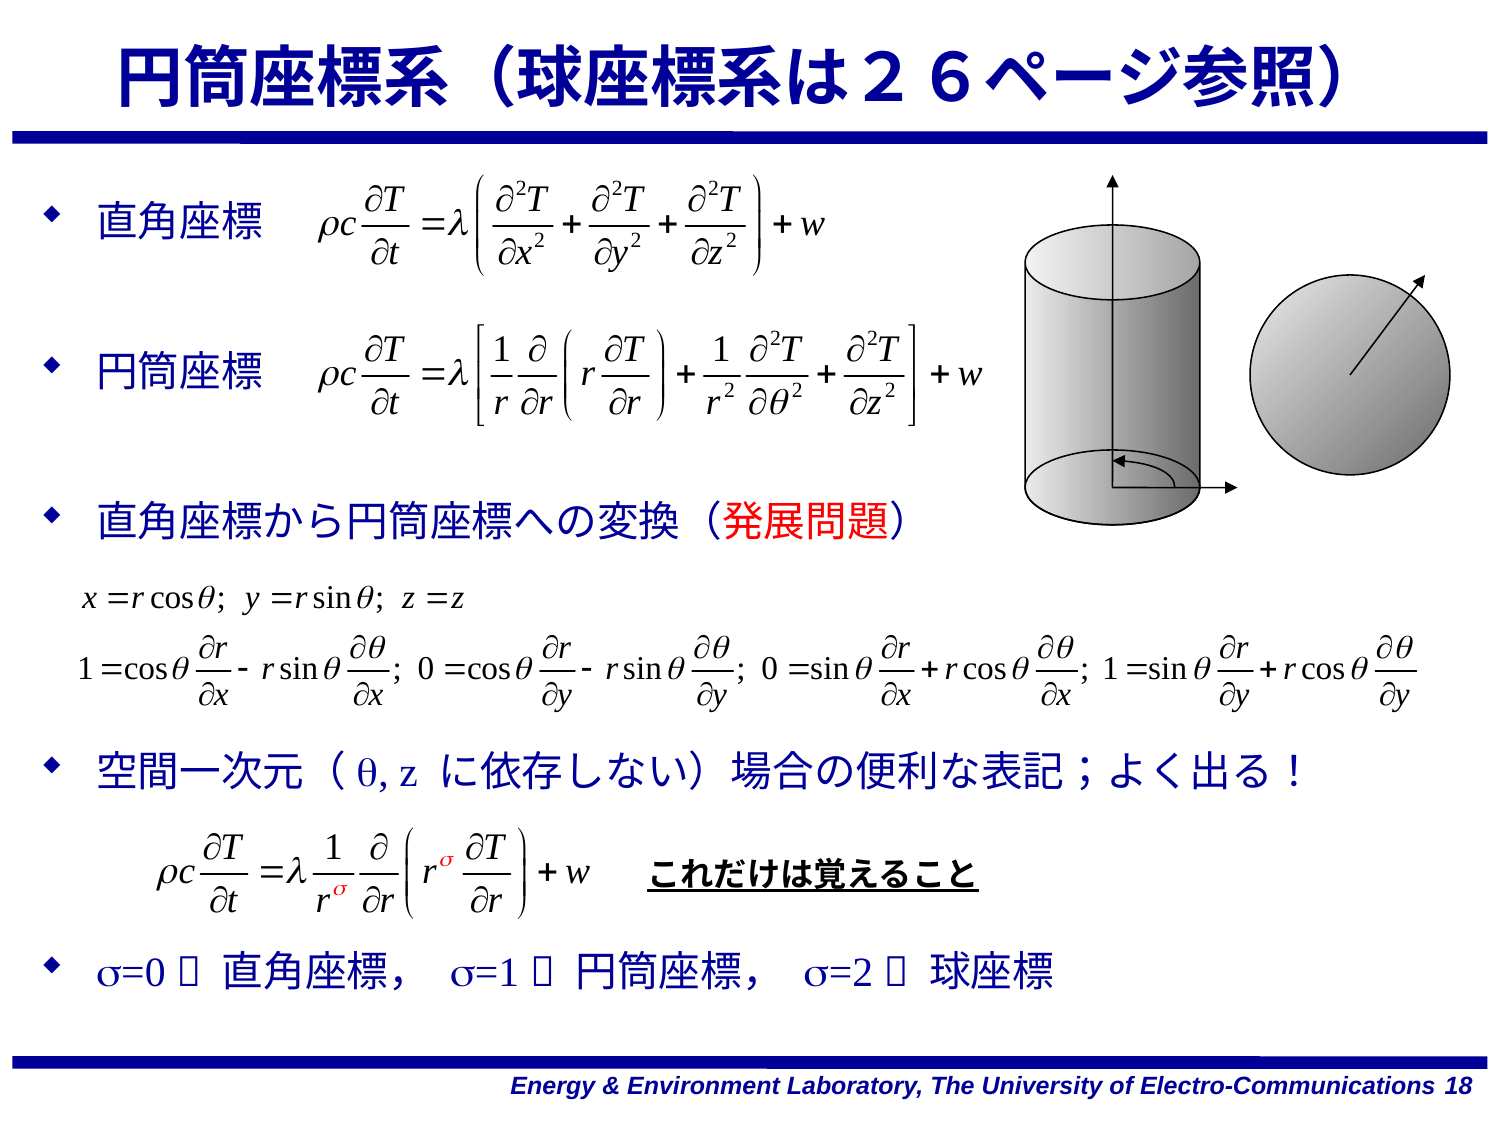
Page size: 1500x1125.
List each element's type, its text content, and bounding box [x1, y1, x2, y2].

text_box [1113, 224, 1200, 482]
text_box [1349, 274, 1426, 376]
text_box [1250, 274, 1450, 475]
text_box これだけは覚えること [632, 845, 994, 901]
text_box [1106, 174, 1119, 449]
list 直角座標 円筒座標 直角座標から円筒座標への変換（発展問題） 空間一次元（q, z に依存しない）場合の便利な表記；よく出る！ s=0  直角座標， s=1  円筒座標， s=2  球座標 [24, 187, 1475, 1013]
text_box [1025, 224, 1112, 481]
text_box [312, 170, 830, 282]
text_box T00 [1025, 224, 1112, 299]
text_box [1200, 481, 1238, 494]
title 円筒座標系（球座標系は２６ページ参照） [12, 12, 1488, 138]
text_box [1025, 449, 1200, 525]
text_box [1112, 454, 1175, 488]
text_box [312, 320, 986, 432]
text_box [151, 822, 593, 925]
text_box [76, 580, 1421, 718]
text_box T00 [1113, 224, 1199, 299]
